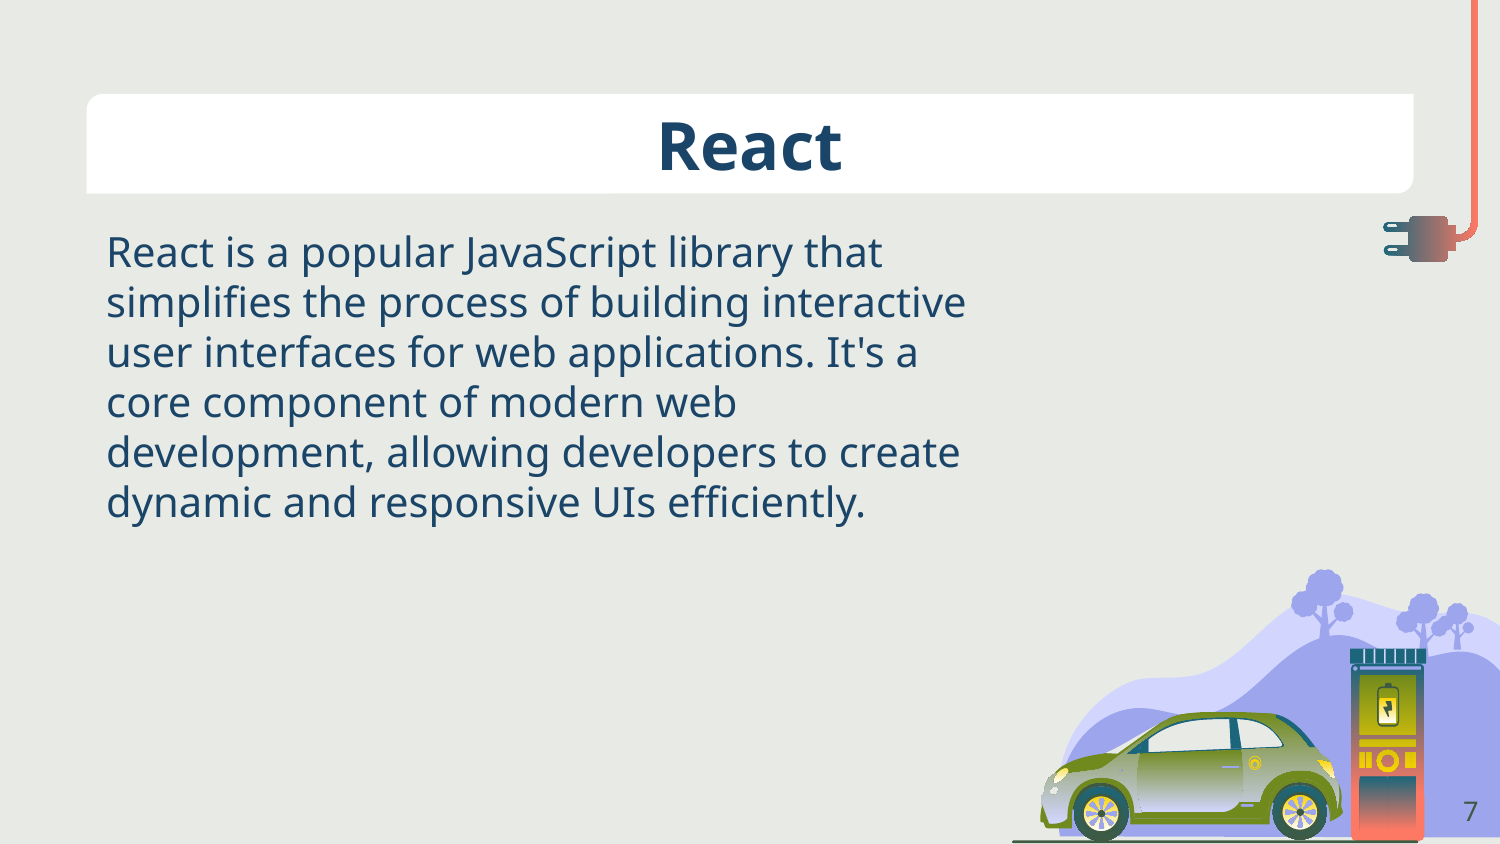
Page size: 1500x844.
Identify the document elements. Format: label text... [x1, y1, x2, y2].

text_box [1011, 569, 1500, 844]
title React [116, 88, 1383, 183]
subtitle React is a popular JavaScript library that simplifies the process of building interactive user interfaces for web applications. It's a core component of modern web development, allowing developers to create dynamic and responsive UIs efficiently. [91, 210, 995, 381]
text_box [86, 93, 1414, 194]
text_box [1383, 0, 1478, 262]
